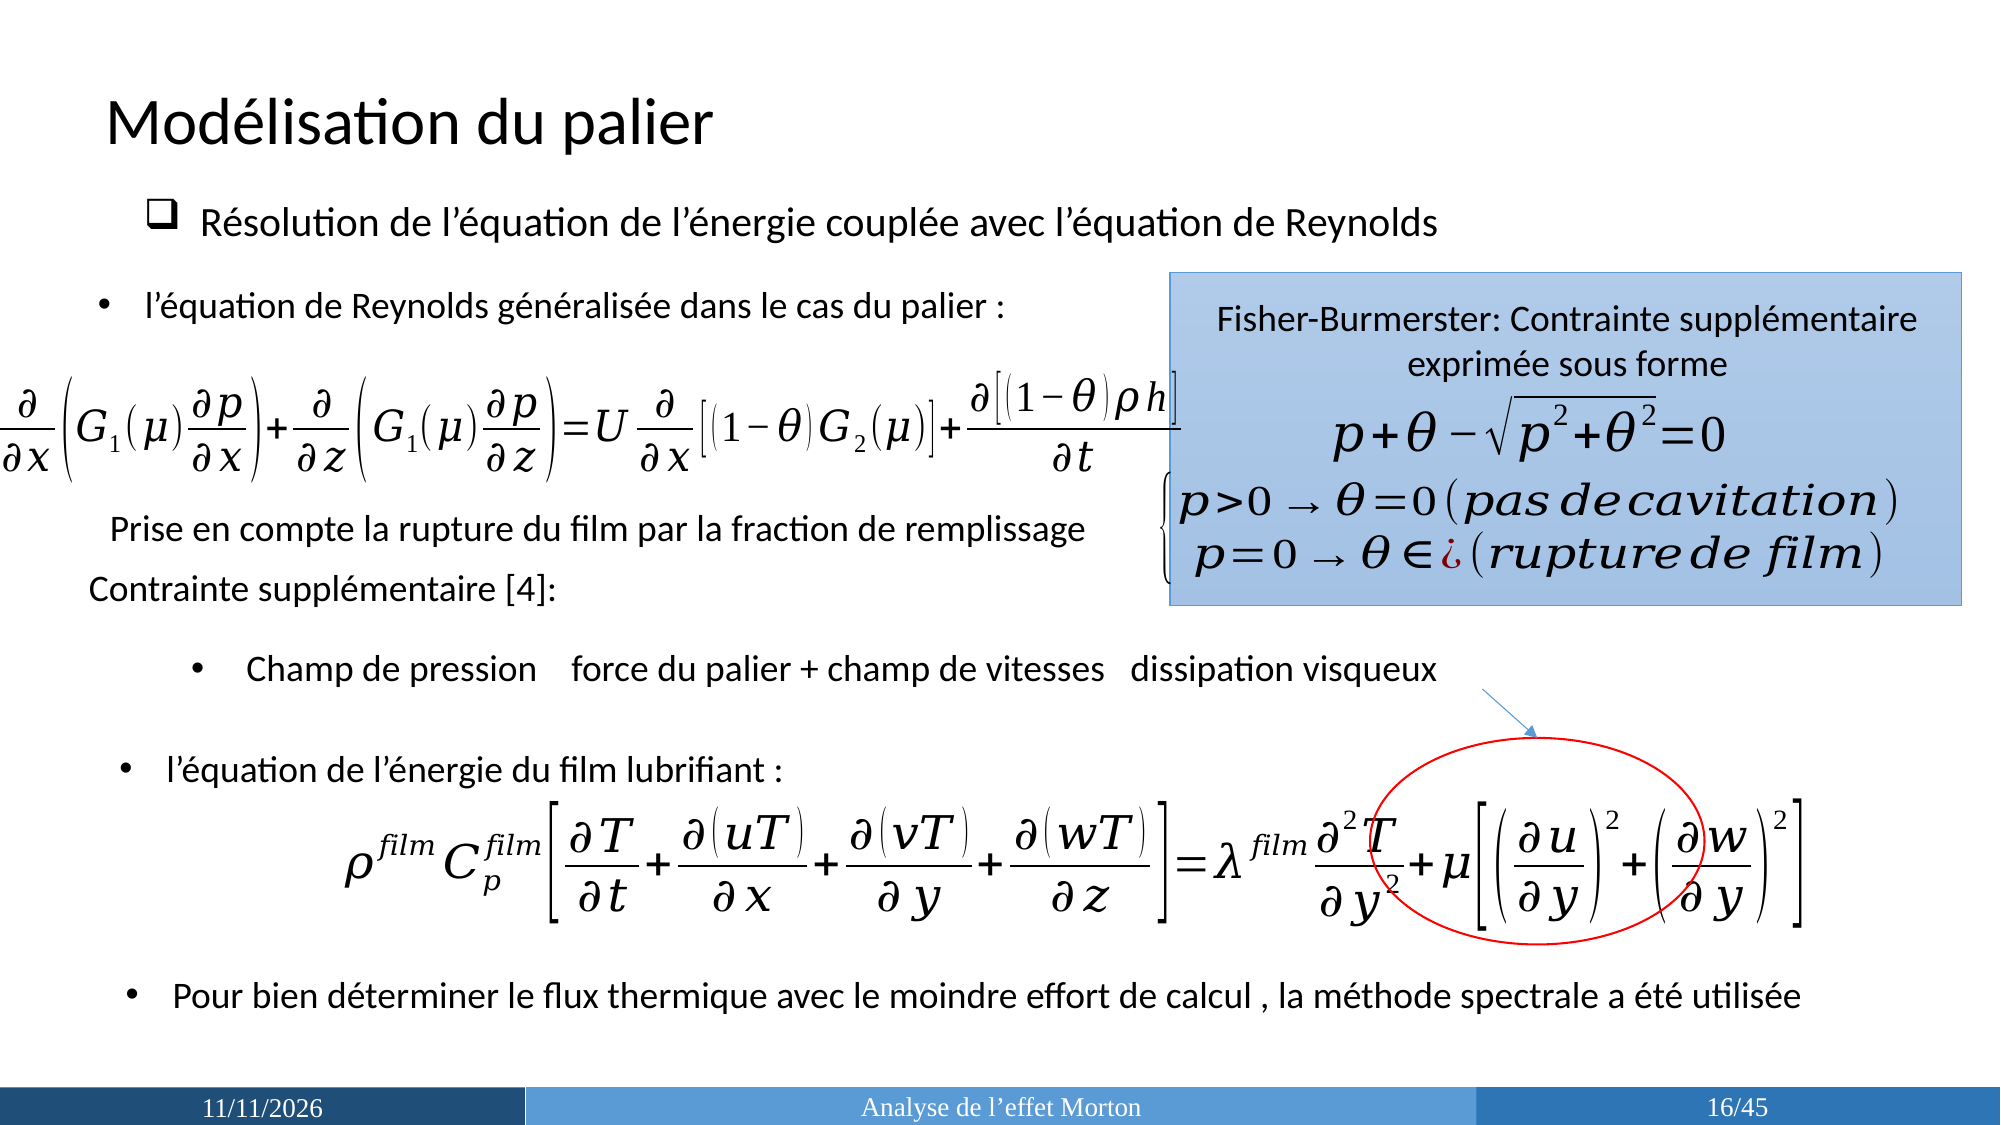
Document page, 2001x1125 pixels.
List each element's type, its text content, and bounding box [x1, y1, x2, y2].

text_box Pour bien déterminer le flux thermique avec le moindre effort de calcul , la méthode spectrale a été utilisée [110, 963, 1819, 1024]
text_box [0, 273, 1183, 618]
text_box Modélisation du palier [90, 70, 822, 165]
footer Analyse de l’effet Morton [526, 1087, 1477, 1125]
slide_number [0, 1087, 525, 1125]
text_box [1368, 736, 1706, 946]
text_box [1158, 272, 1962, 606]
slide_number 16/45 [1477, 1087, 2000, 1125]
text_box Résolution de l’équation de l’énergie couplée avec l’équation de Reynolds [129, 187, 1454, 253]
text_box l’équation de l’énergie du film lubrifiant : [104, 737, 808, 798]
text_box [1482, 688, 1538, 738]
